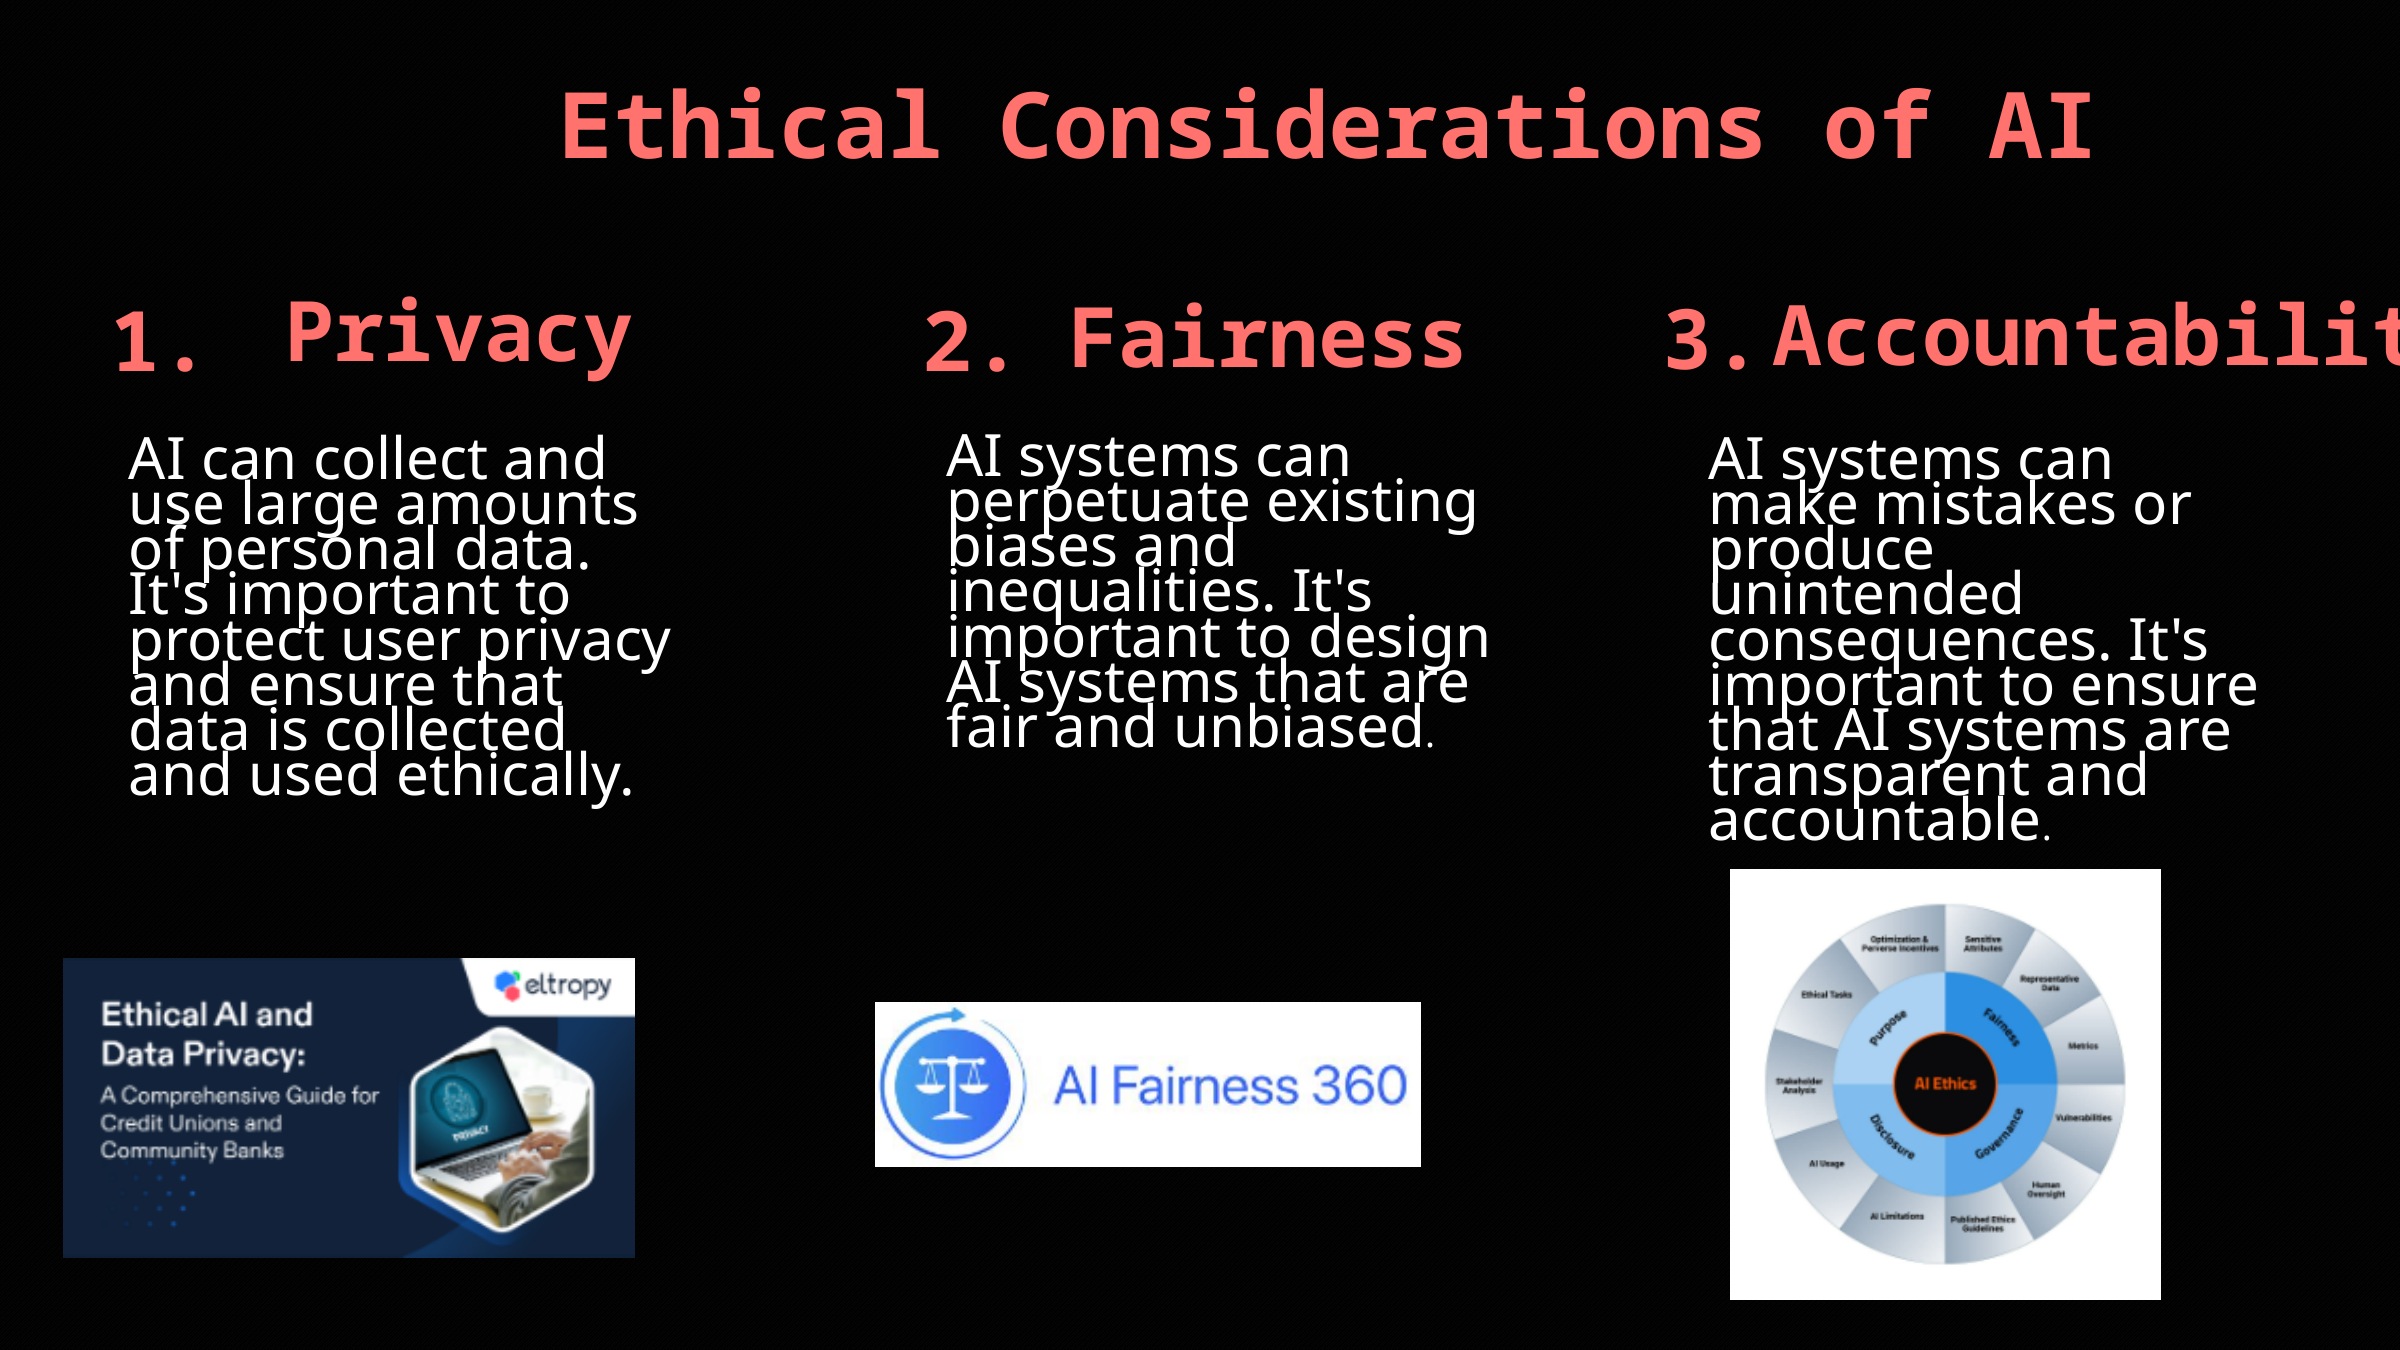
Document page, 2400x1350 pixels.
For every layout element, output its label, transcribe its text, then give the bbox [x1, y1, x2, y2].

picture [1730, 869, 2161, 1300]
picture [63, 958, 636, 1259]
picture [874, 1002, 1421, 1168]
text_box [502, 208, 2022, 326]
text_box Ethical Considerations of AI [543, 81, 1524, 170]
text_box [113, 326, 2276, 801]
